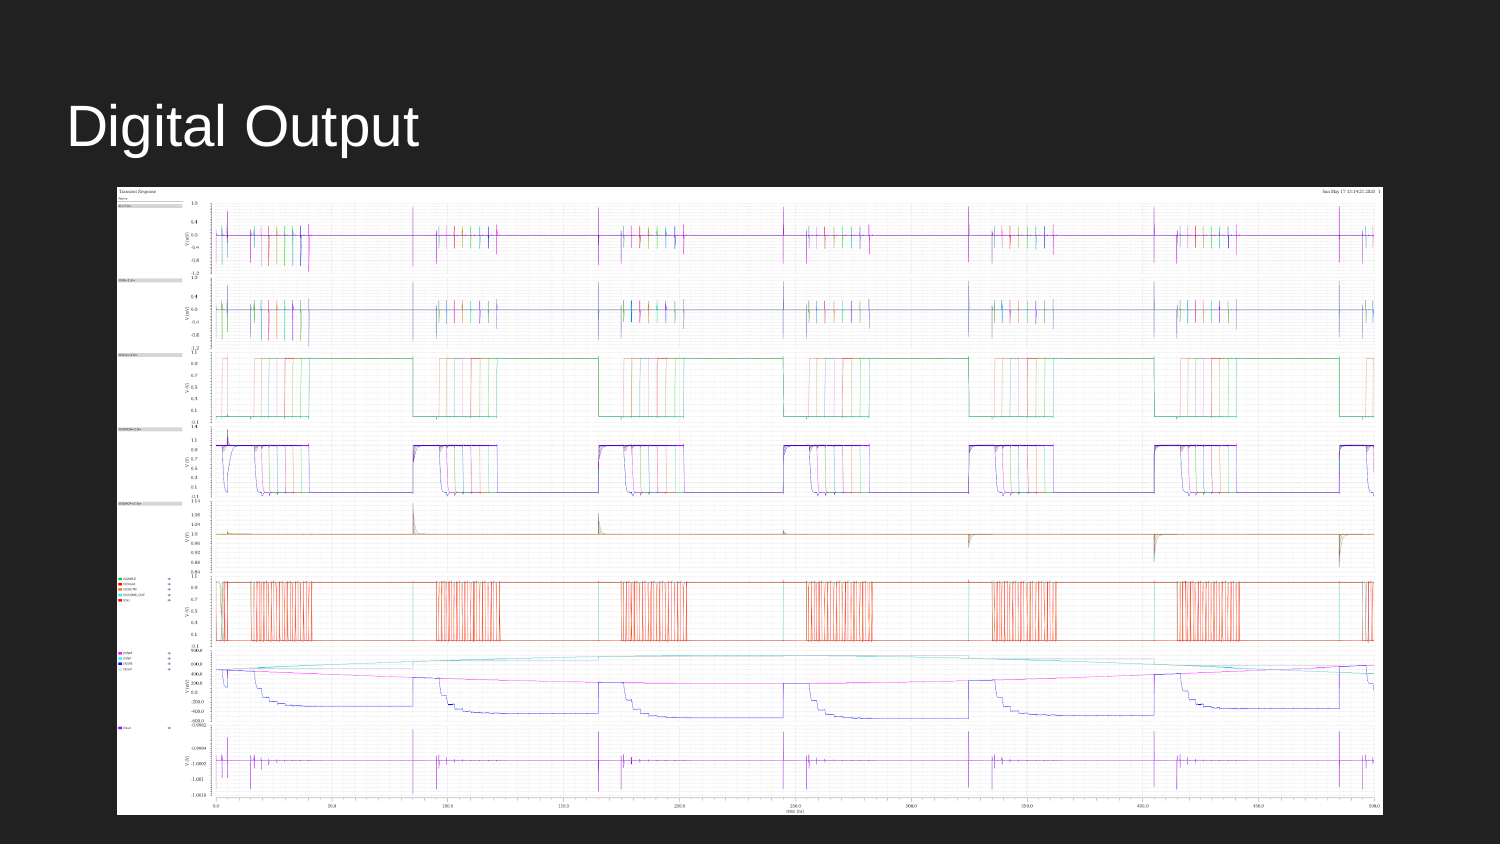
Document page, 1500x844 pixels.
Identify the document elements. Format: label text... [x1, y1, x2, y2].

picture [117, 187, 1383, 815]
title Digital Output [51, 72, 1449, 167]
